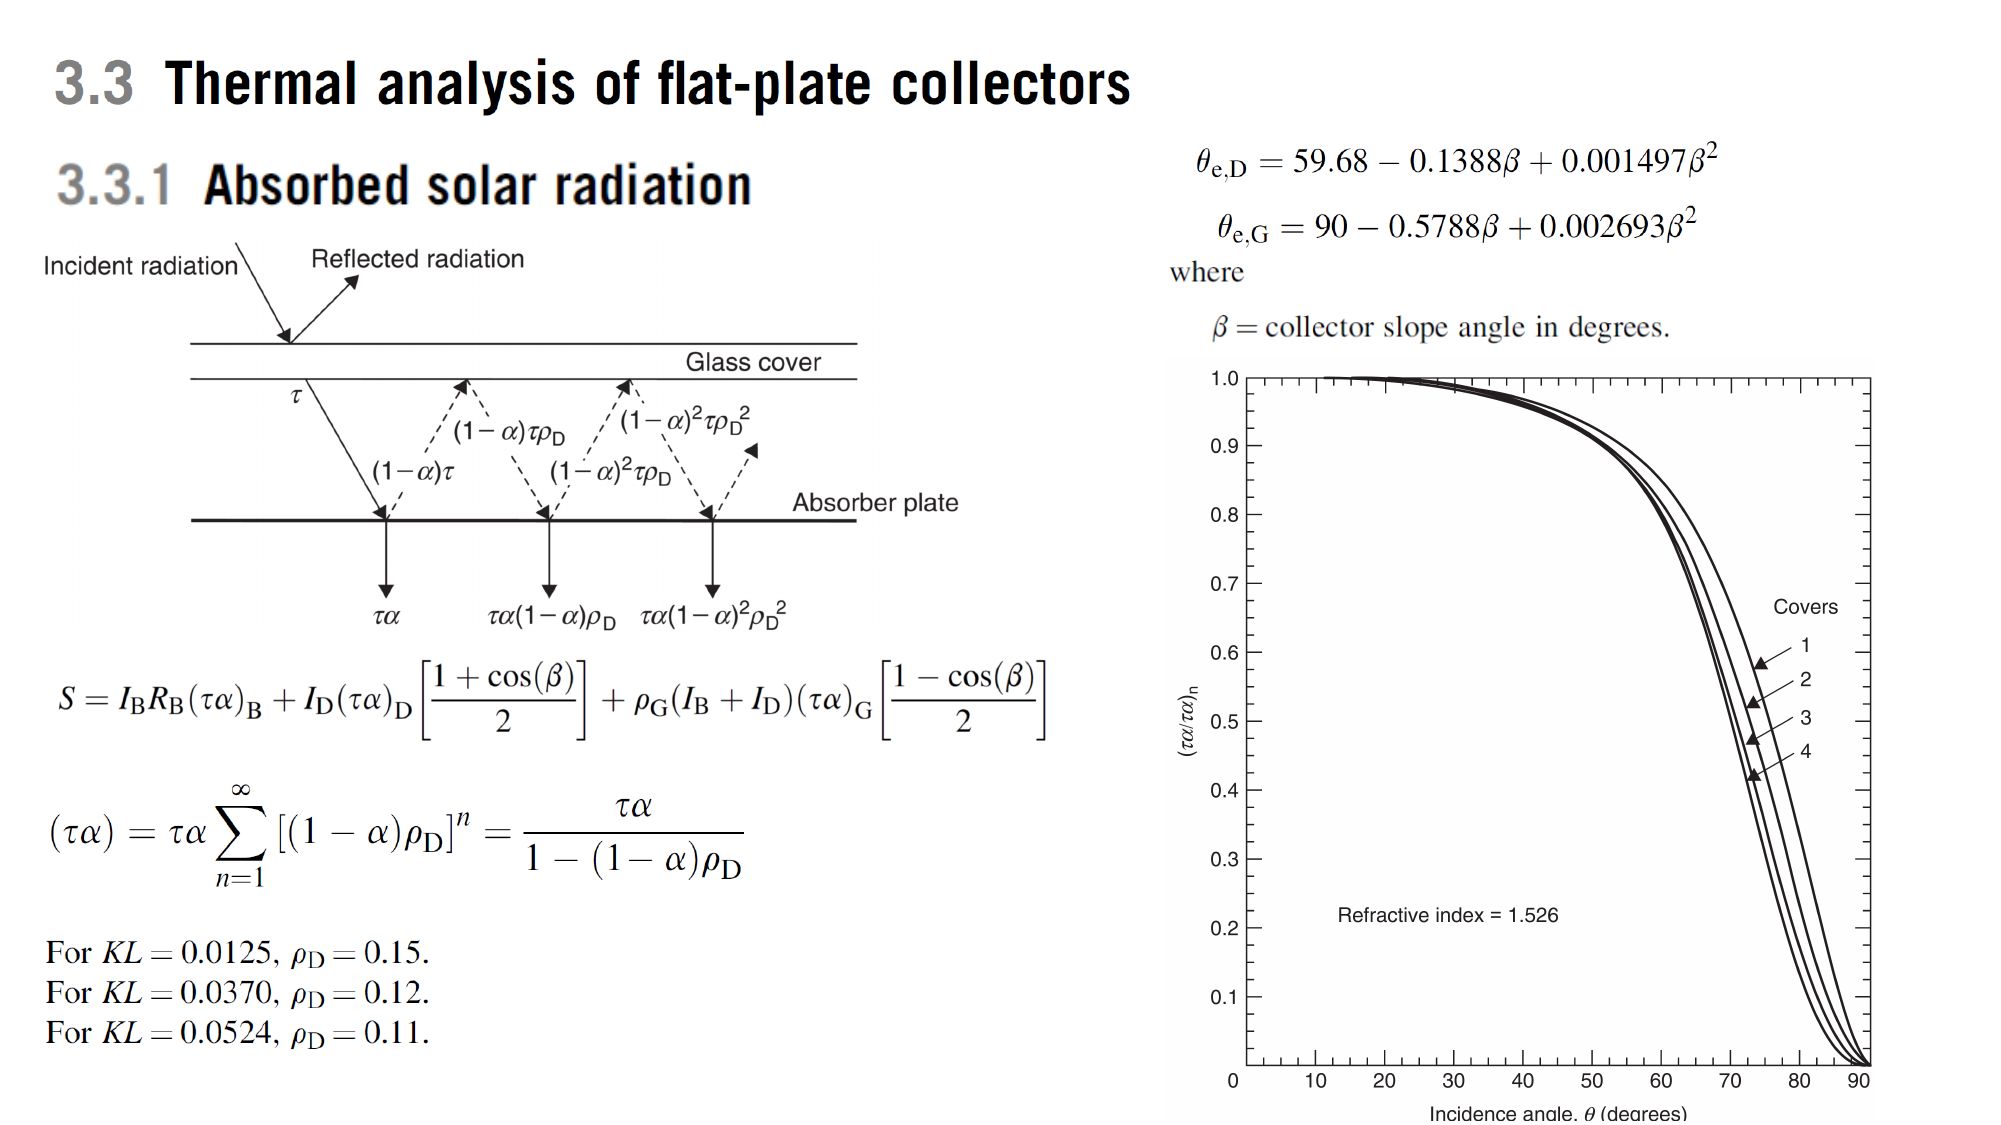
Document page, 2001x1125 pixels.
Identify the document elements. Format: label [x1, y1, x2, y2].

picture [1166, 125, 1875, 1121]
picture [26, 239, 1078, 900]
picture [40, 39, 1148, 123]
picture [40, 929, 435, 1054]
picture [40, 148, 772, 232]
